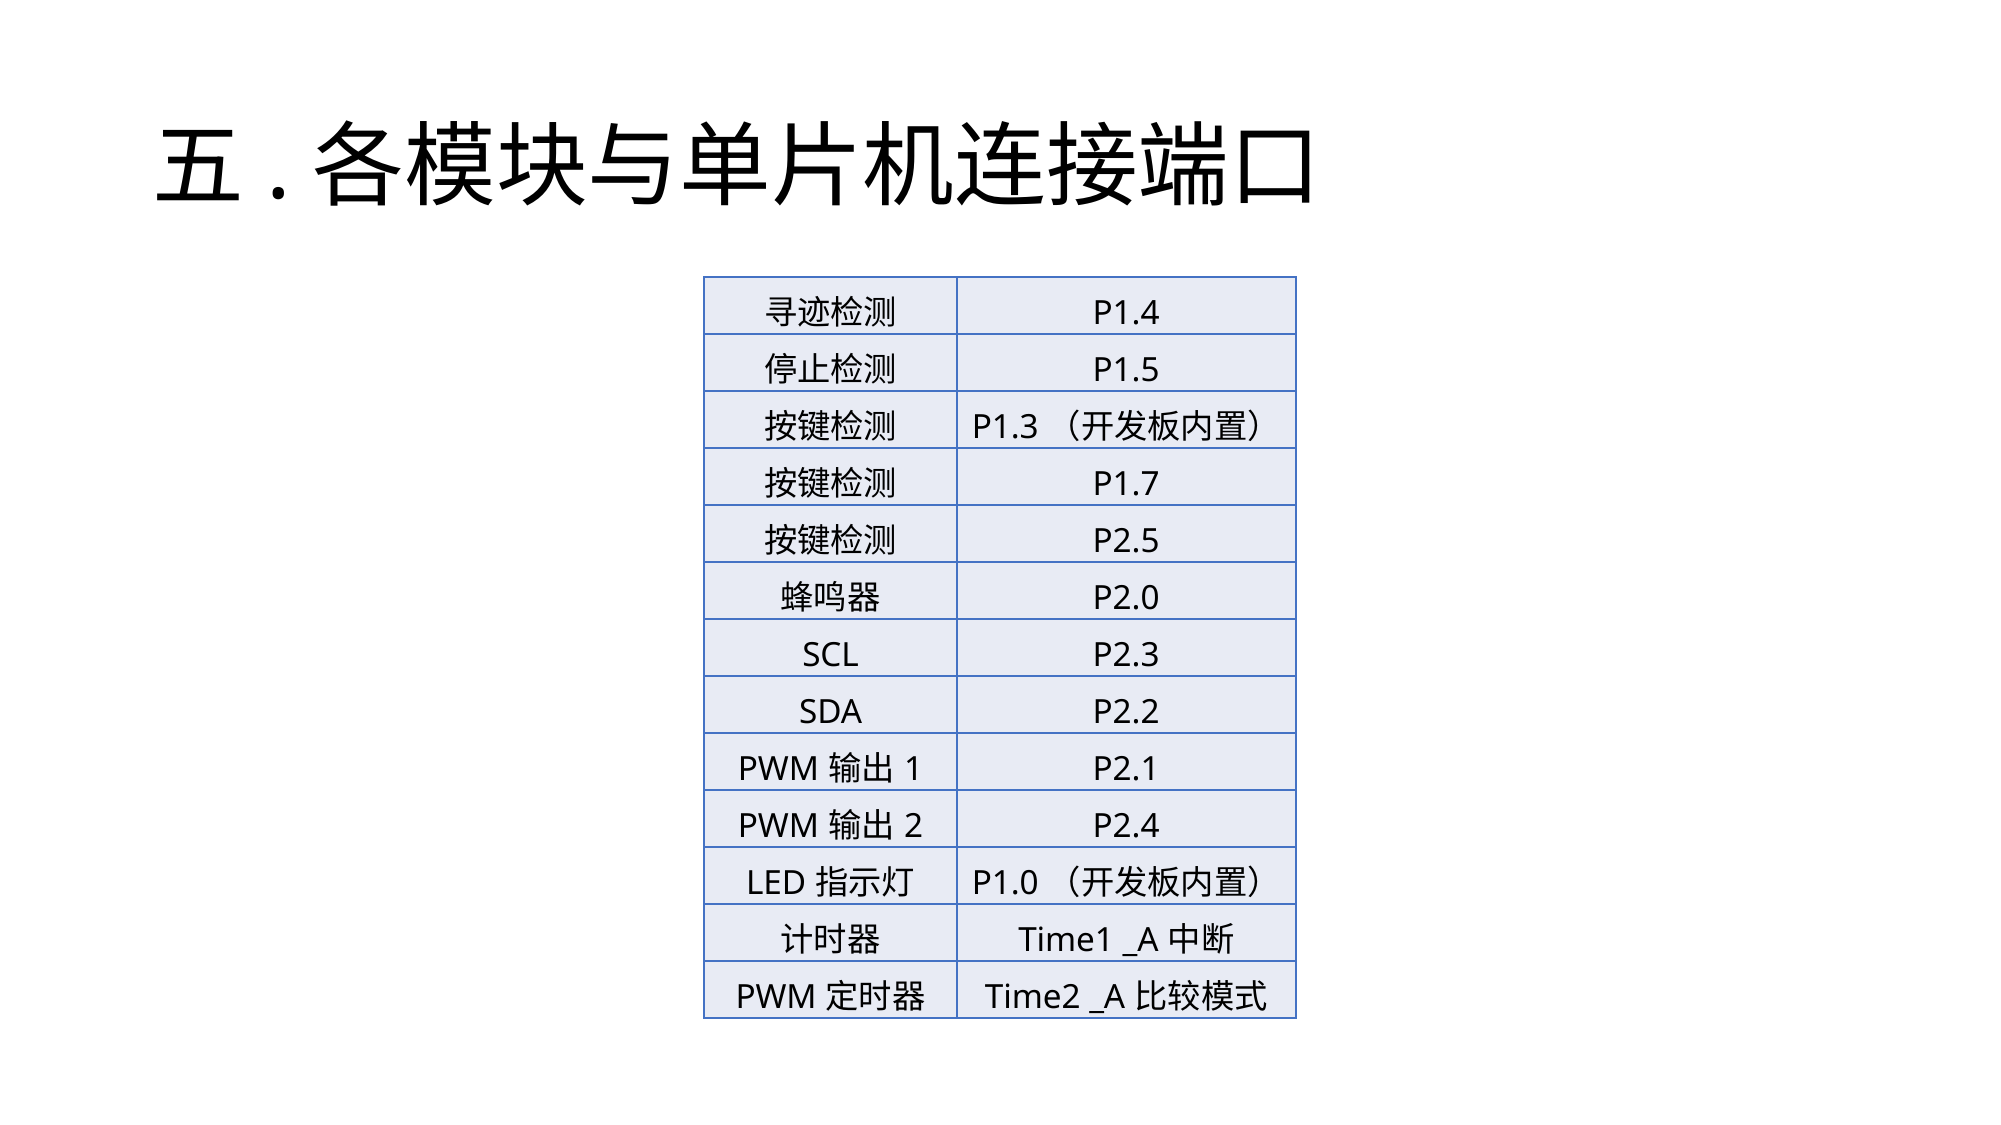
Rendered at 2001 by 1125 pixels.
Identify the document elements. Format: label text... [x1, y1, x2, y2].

title 五.各模块与单片机连接端口 [137, 59, 1863, 278]
table_cell P2.2 [958, 677, 1295, 732]
table_cell 按键检测 [705, 506, 956, 561]
table_cell PWM输出2 [705, 791, 956, 846]
table_cell Time1 _A中断 [958, 905, 1295, 960]
table_cell P1.3（开发板内置） [958, 392, 1295, 447]
table_cell P2.5 [958, 506, 1295, 561]
table_cell LED指示灯 [705, 848, 956, 903]
table_cell P1.5 [958, 335, 1295, 390]
table_cell P1.7 [958, 449, 1295, 504]
table_header 寻迹检测 [705, 278, 956, 333]
table_cell SDA [705, 677, 956, 732]
table_cell 计时器 [705, 905, 956, 960]
table_cell P2.3 [958, 620, 1295, 675]
table_cell SCL [705, 620, 956, 675]
table_cell P2.0 [958, 563, 1295, 618]
table_cell 按键检测 [705, 449, 956, 504]
table_cell P2.4 [958, 791, 1295, 846]
table_cell PWM输出1 [705, 734, 956, 789]
table_cell 蜂鸣器 [705, 563, 956, 618]
table_cell Time2 _A比较模式 [958, 962, 1295, 1017]
table_header P1.4 [958, 278, 1295, 333]
table_cell P2.1 [958, 734, 1295, 789]
table_cell P1.0（开发板内置） [958, 848, 1295, 903]
table_cell 停止检测 [705, 335, 956, 390]
table_cell 按键检测 [705, 392, 956, 447]
table_cell PWM定时器 [705, 962, 956, 1017]
